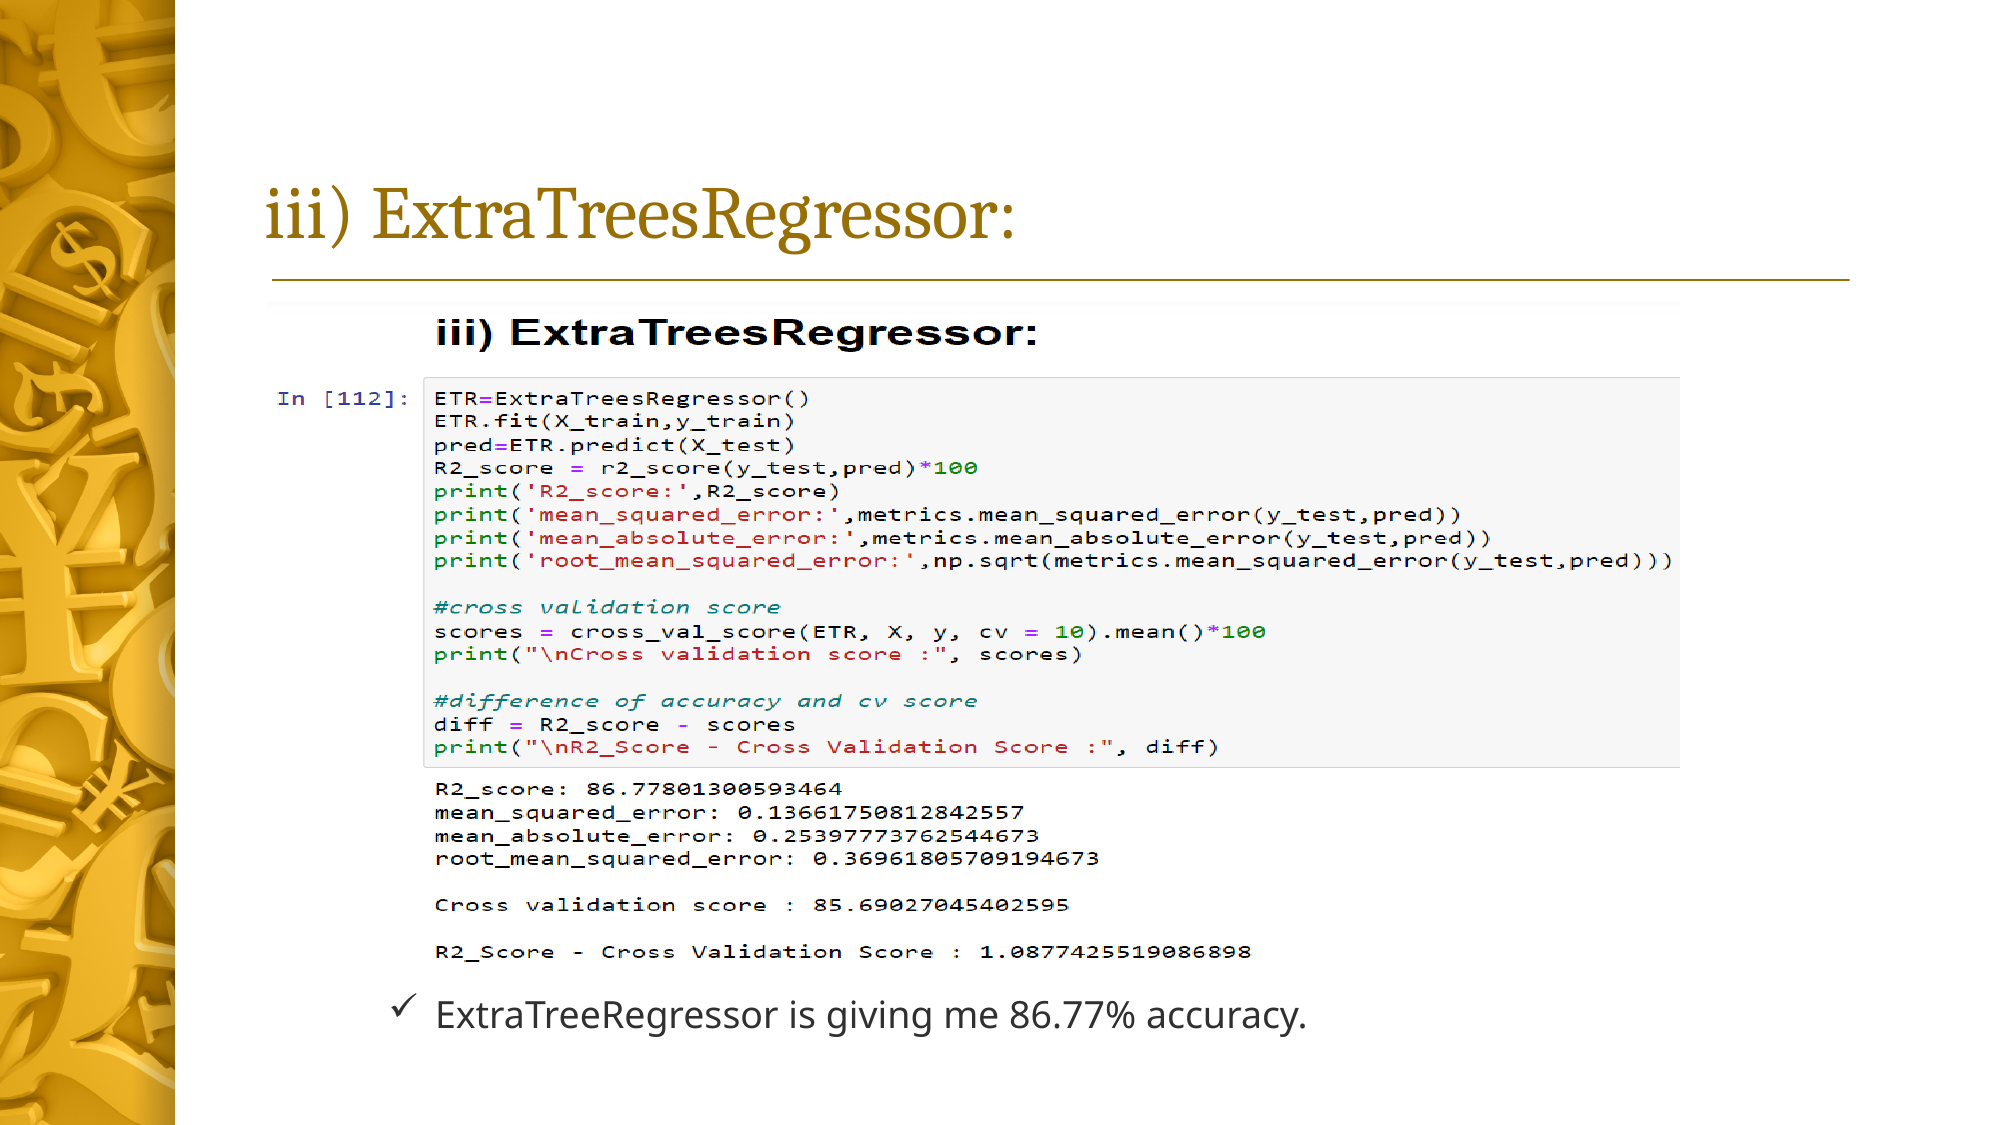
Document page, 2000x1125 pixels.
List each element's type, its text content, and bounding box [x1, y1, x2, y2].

picture [267, 302, 1680, 969]
text_box ExtraTreeRegressor is giving me 86.77% accuracy. [373, 980, 1863, 1044]
picture [0, 0, 175, 1125]
title iii) ExtraTreesRegressor: [249, 62, 1863, 263]
